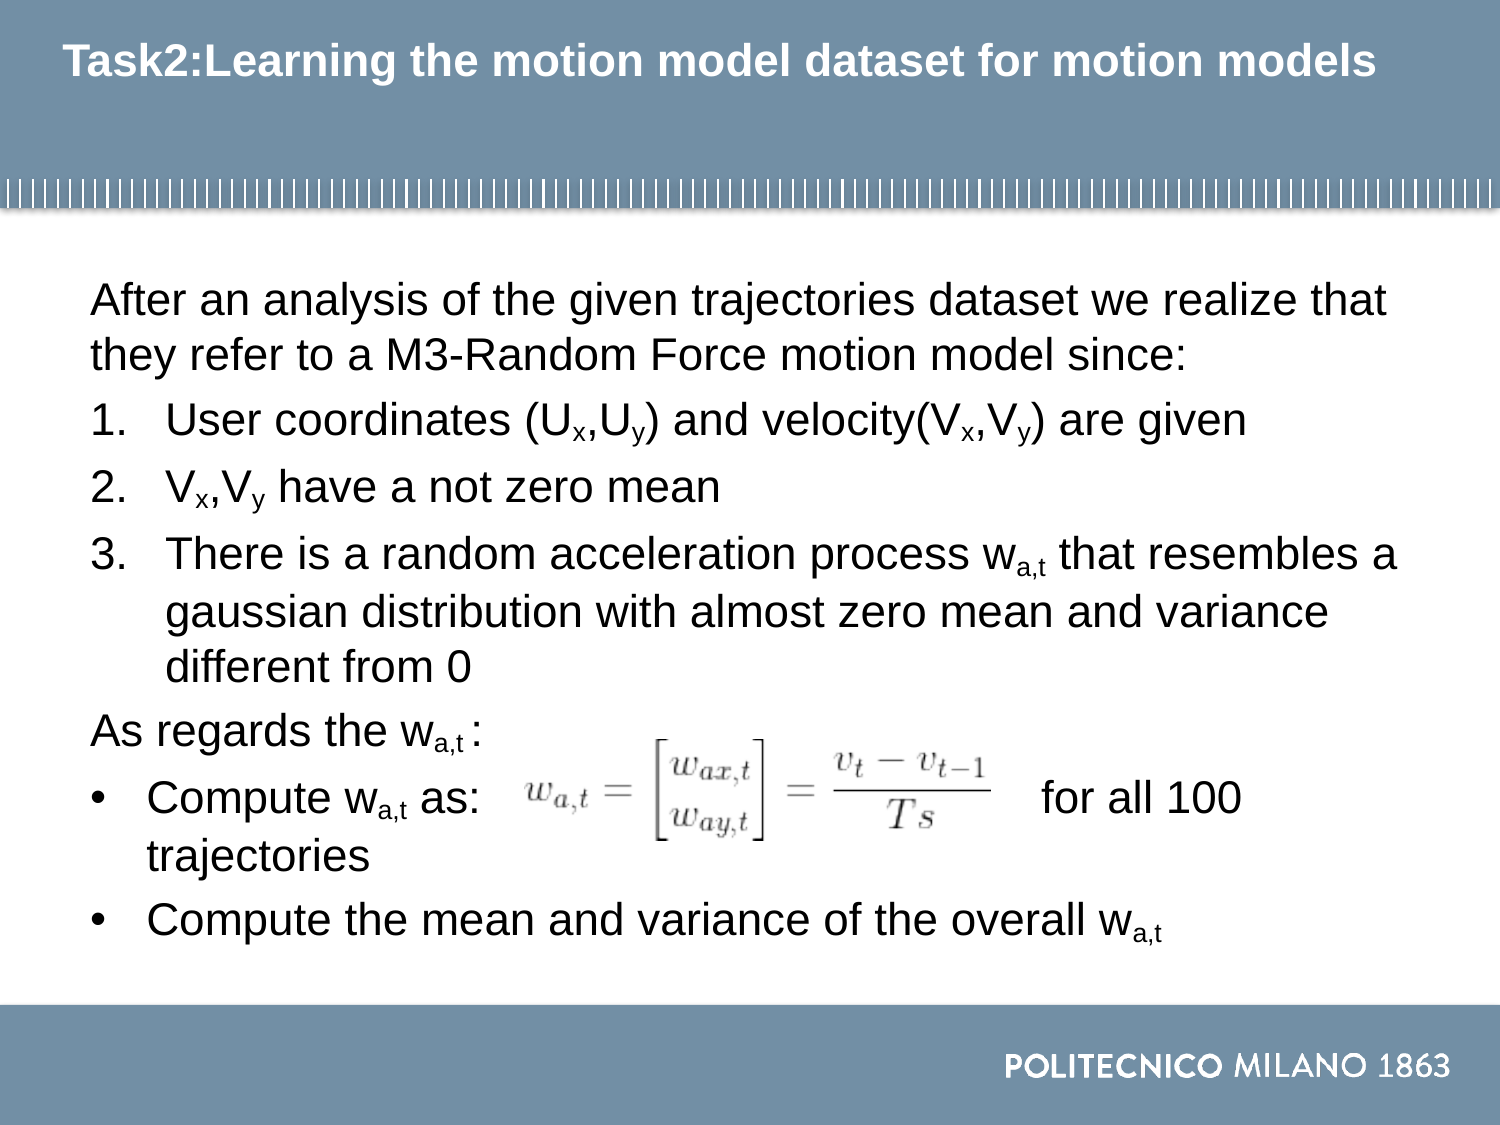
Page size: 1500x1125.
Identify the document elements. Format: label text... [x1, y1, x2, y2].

list After an analysis of the given trajectories dataset we realize that they refer to a M3-Random Force motion model since: User coordinates (Ux,Uy) and velocity(Vx,Vy) are given Vx,Vy have a not zero mean There is a random acceleration process wa,t that resembles a gaussian distribution with almost zero mean and variance different from 0 As regards the wa,t : Compute wa,t as: for all 100 trajectories Compute the mean and variance of the overall wa,t [75, 262, 1441, 1005]
title Task2:Learning the motion model dataset for motion models [47, 22, 1455, 161]
picture [524, 738, 991, 841]
picture [999, 1041, 1456, 1089]
